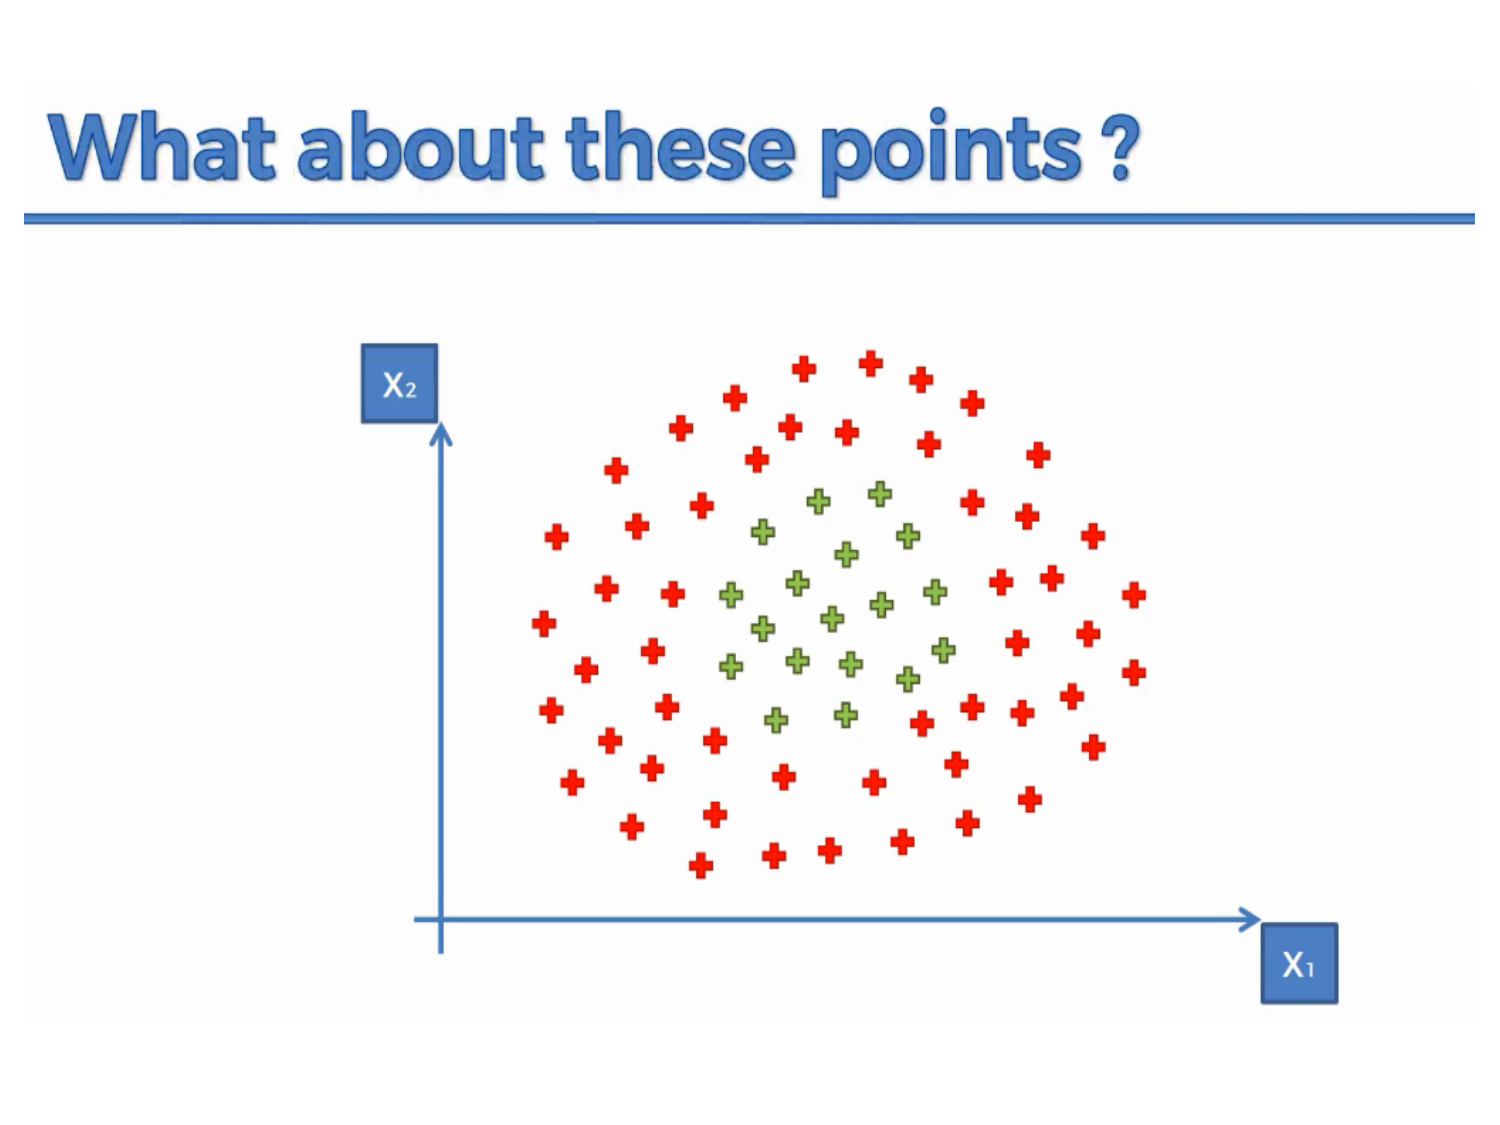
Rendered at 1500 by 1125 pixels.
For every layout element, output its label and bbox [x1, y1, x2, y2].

picture [24, 87, 1476, 1021]
